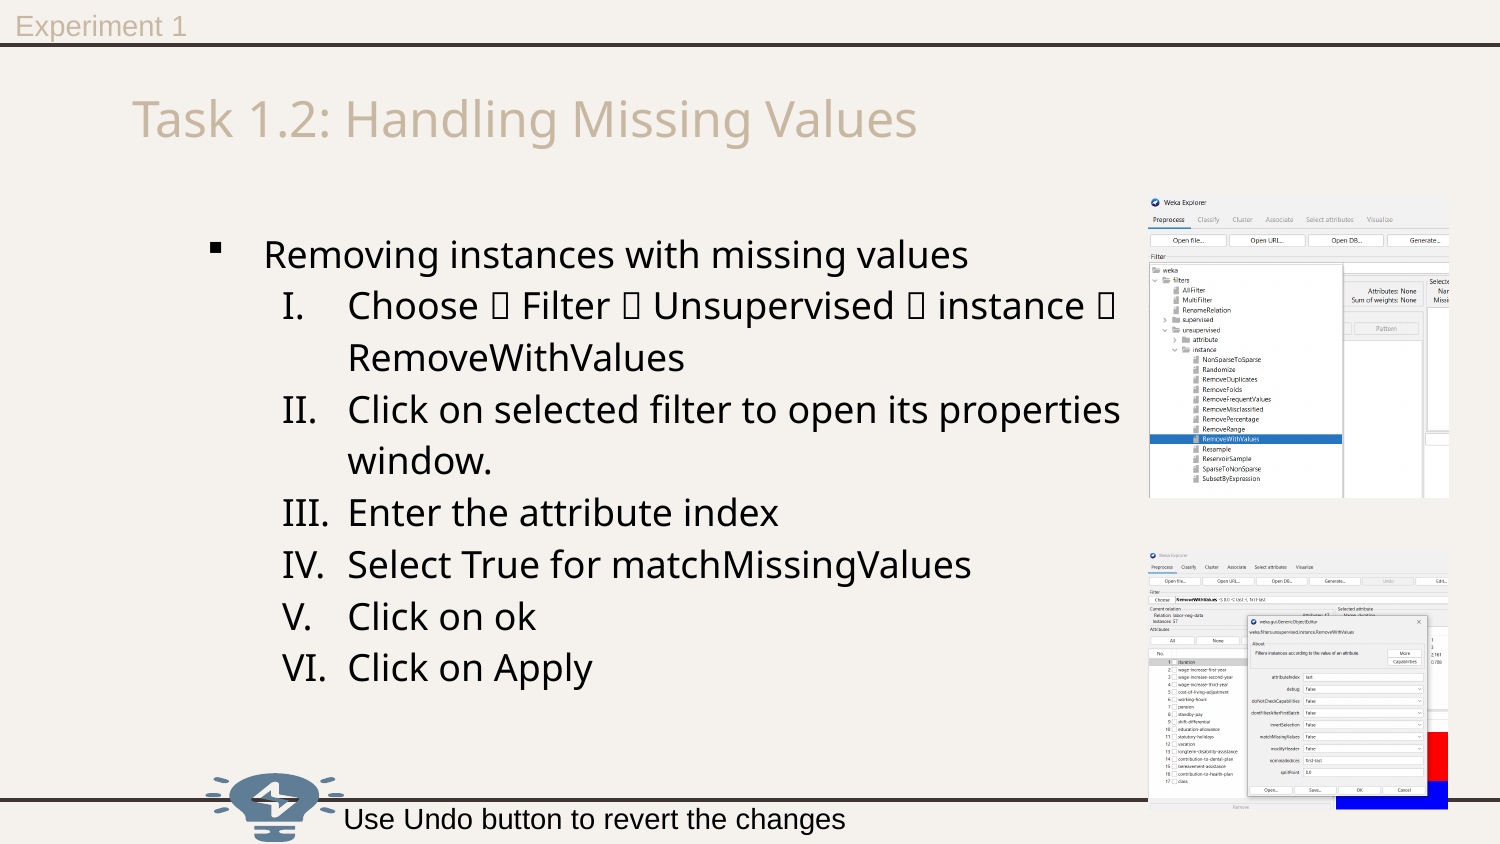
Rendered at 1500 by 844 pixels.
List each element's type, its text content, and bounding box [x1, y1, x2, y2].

text_box Experiment 1 [0, 0, 203, 50]
list Removing instances with missing values Choose  Filter  Unsupervised  instance  RemoveWithValues Click on selected filter to open its properties window. Enter the attribute index Select True for matchMissingValues Click on ok Click on Apply [116, 208, 1139, 750]
picture [1148, 551, 1448, 810]
picture [1148, 194, 1449, 498]
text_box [203, 772, 1166, 844]
title Task 1.2: Handling Missing Values [116, 72, 1070, 167]
